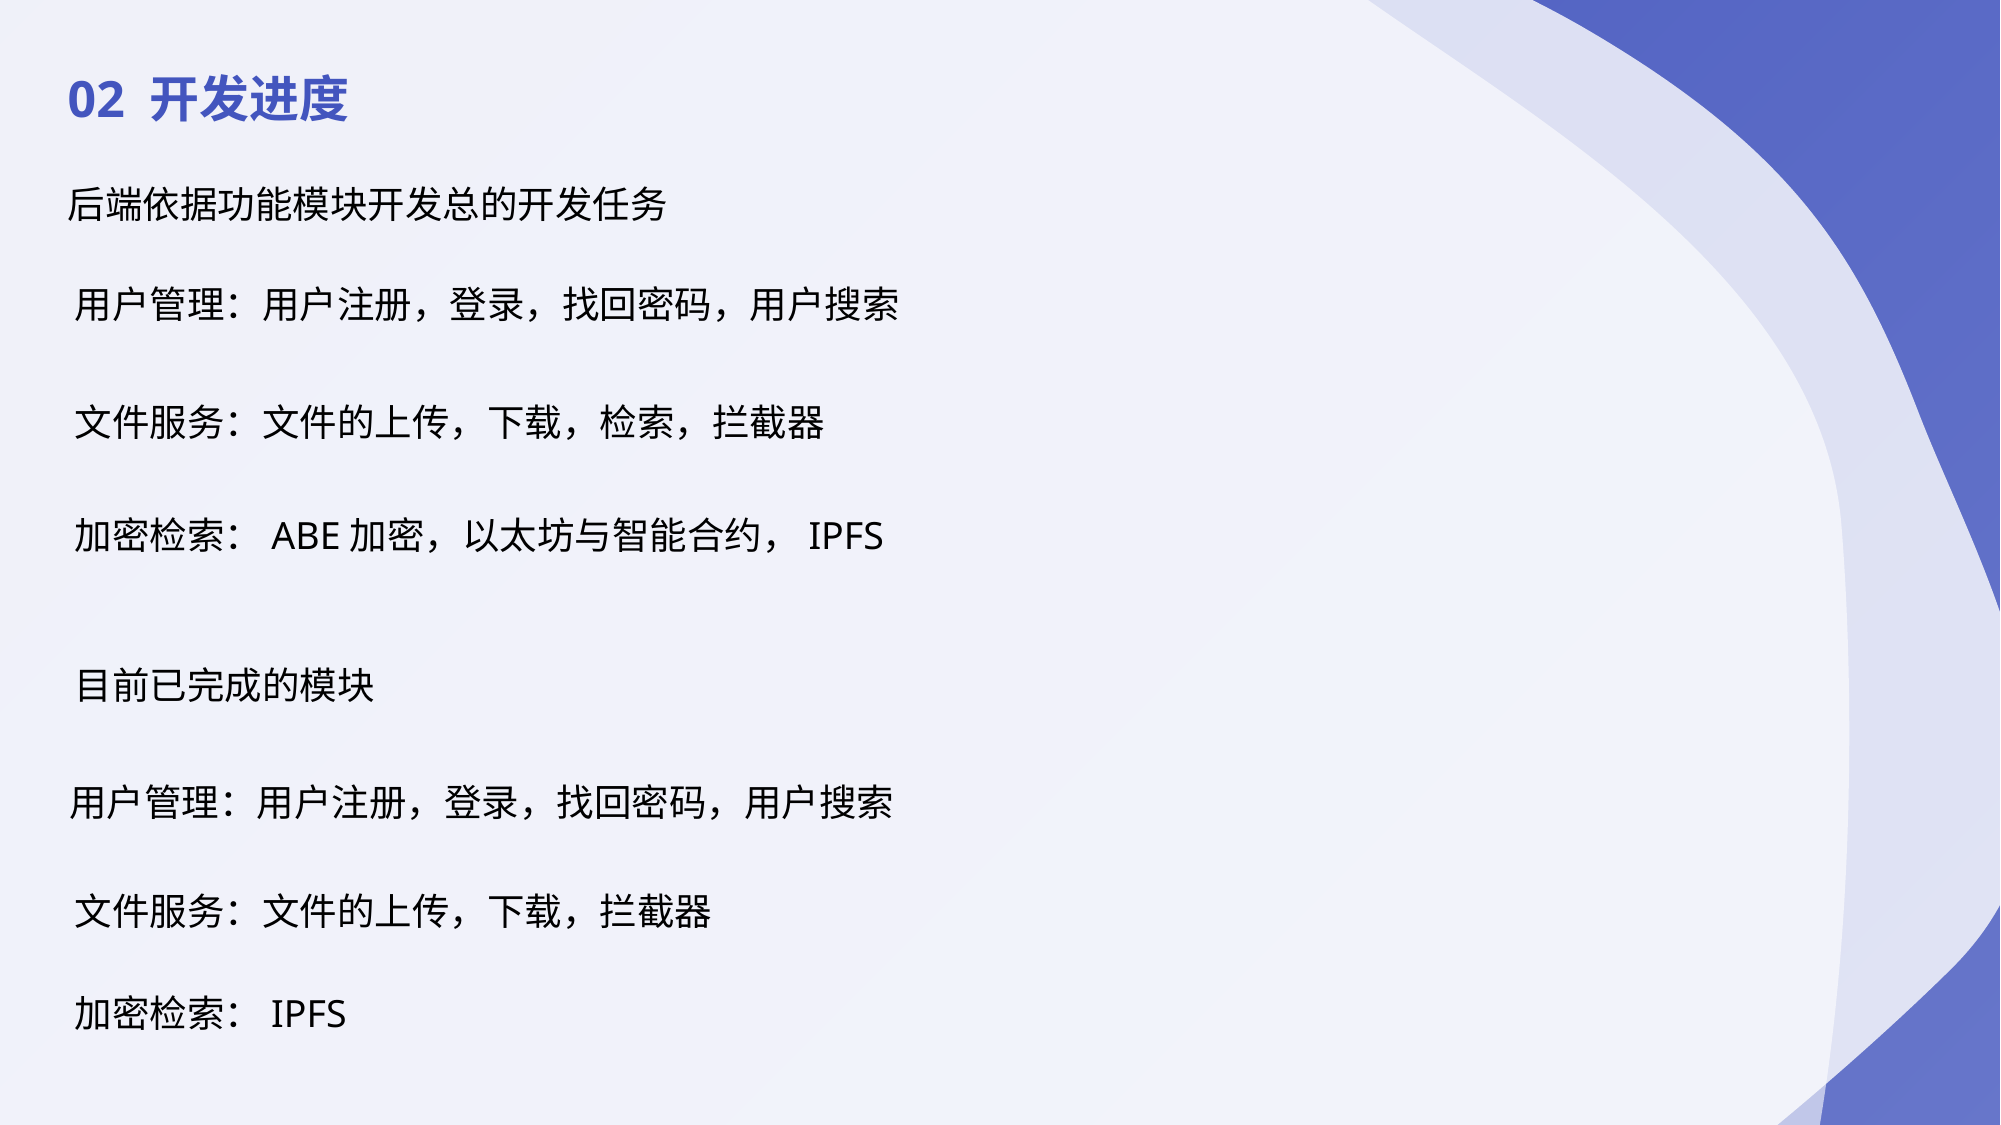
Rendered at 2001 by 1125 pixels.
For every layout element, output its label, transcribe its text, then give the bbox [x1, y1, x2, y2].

text_box 用户管理：用户注册，登录，找回密码，用户搜索 [54, 757, 922, 831]
text_box 后端依据功能模块开发总的开发任务 [52, 160, 915, 234]
text_box 加密检索：IPFS [60, 968, 685, 1043]
text_box 用户管理：用户注册，登录，找回密码，用户搜索 [60, 260, 1216, 334]
text_box 文件服务：文件的上传，下载，拦截器 [60, 866, 1084, 940]
text_box 目前已完成的模块 [60, 641, 1026, 715]
list 02 开发进度 [52, 41, 924, 162]
text_box 文件服务：文件的上传，下载，检索，拦截器 [60, 378, 1021, 452]
text_box 加密检索：ABE加密，以太坊与智能合约，IPFS [60, 491, 1021, 565]
